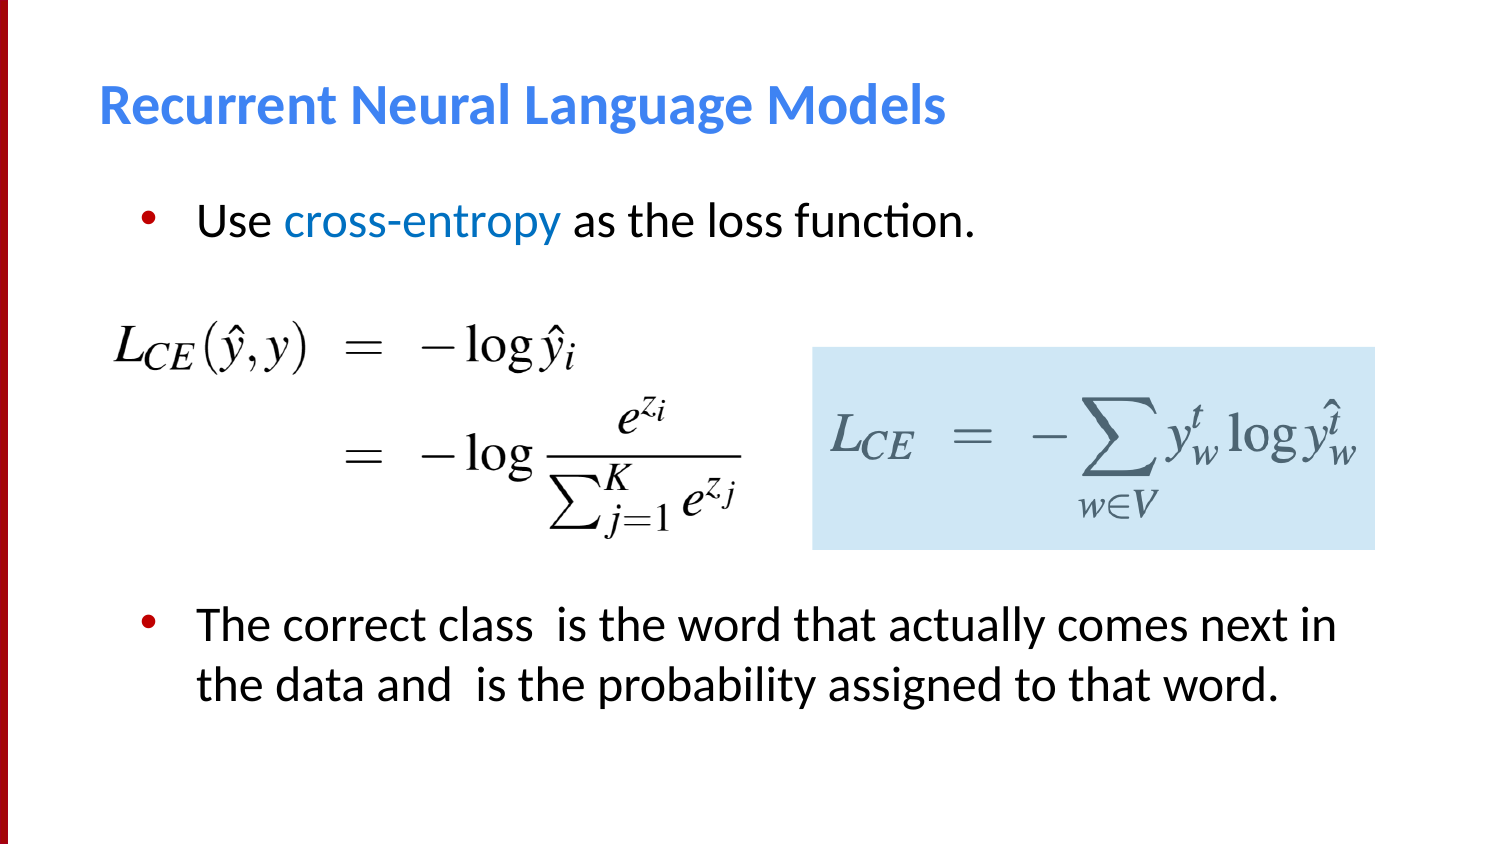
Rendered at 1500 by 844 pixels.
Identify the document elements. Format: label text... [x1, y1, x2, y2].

title Recurrent Neural Language Models [84, 21, 1472, 144]
text_box Use cross-entropy as the loss function. [125, 179, 1375, 255]
picture [96, 293, 1434, 551]
